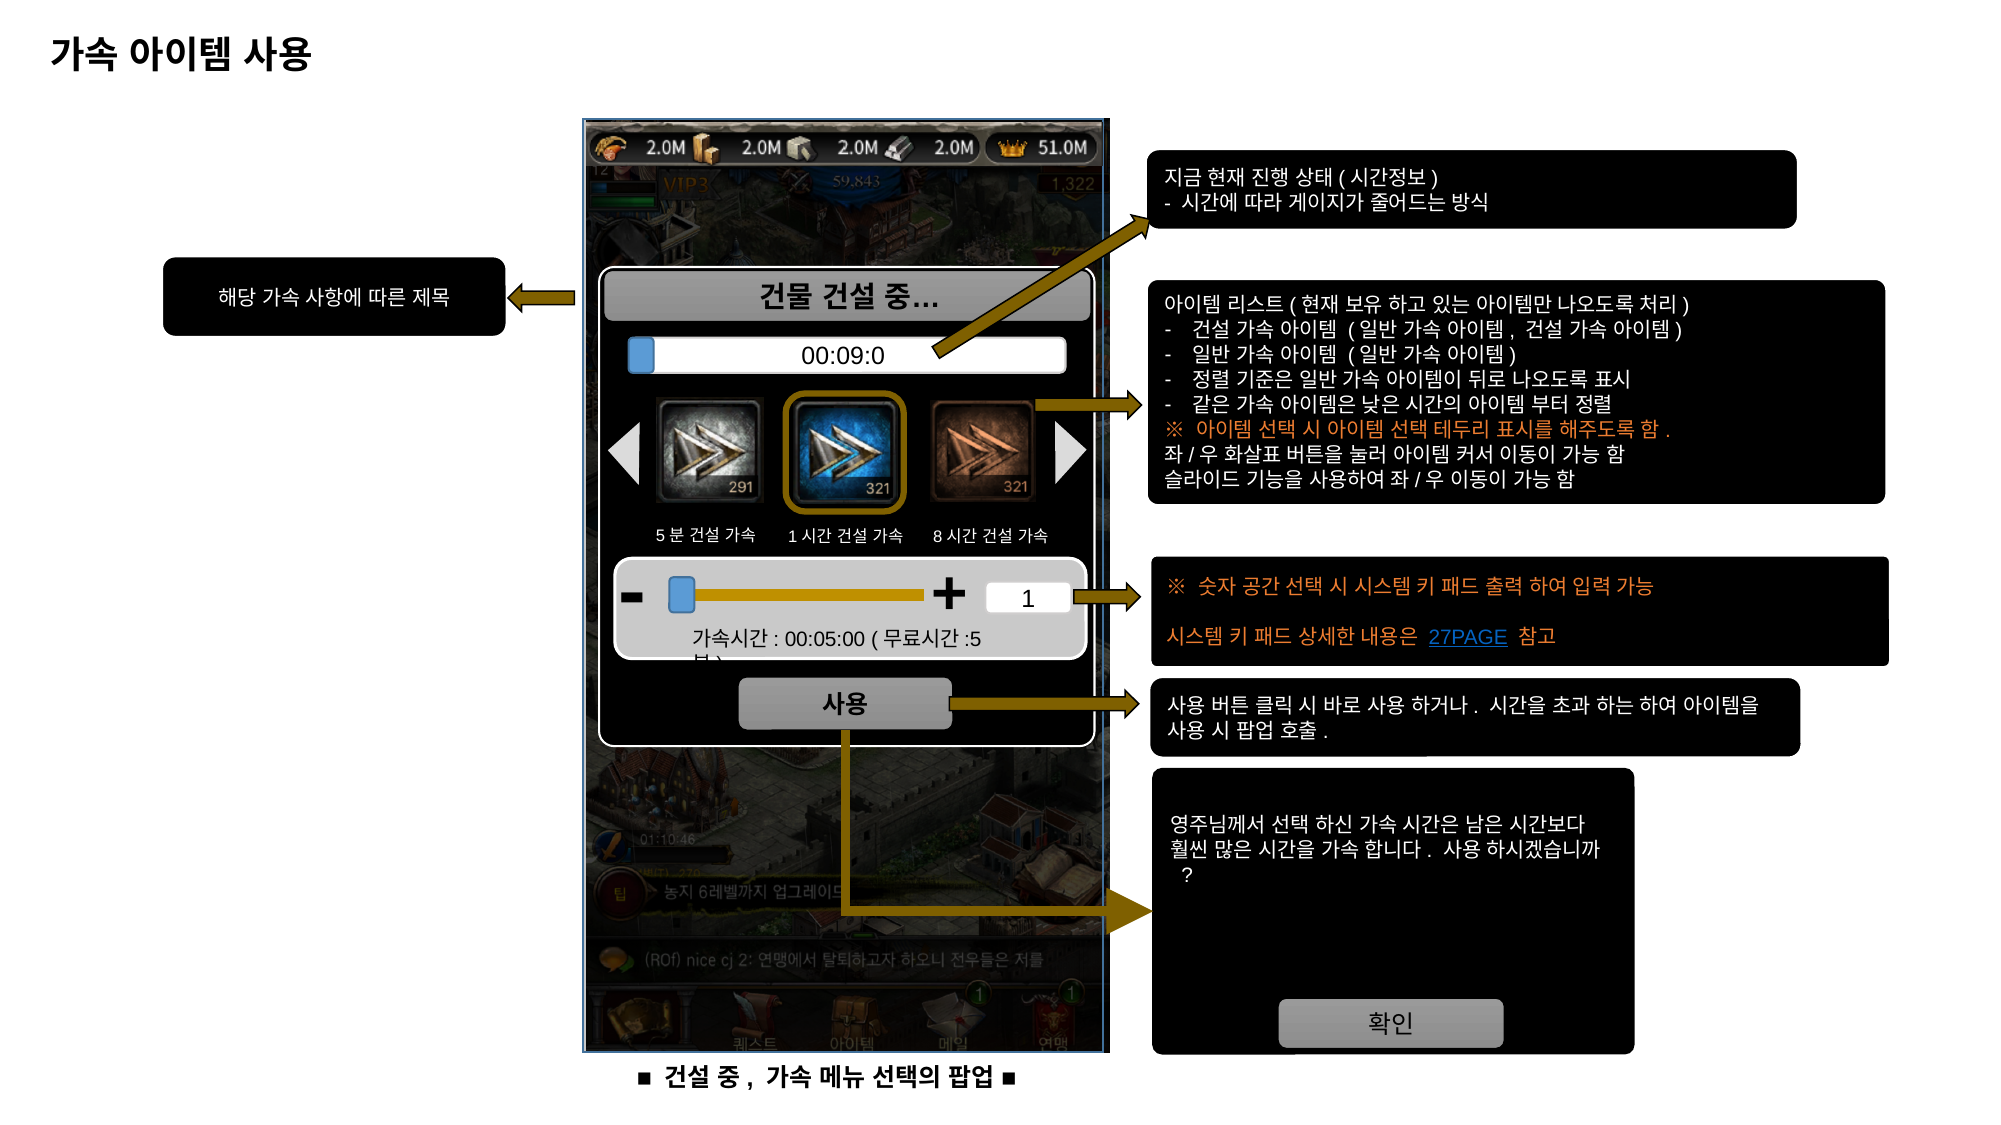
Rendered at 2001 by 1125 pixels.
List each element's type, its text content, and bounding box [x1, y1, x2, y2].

text_box 영주님께서 선택 하신 가속 시간은 남은 시간보다 훨씬 많은 시간을 가속 합니다. 사용 하시겠습니까 ? [1153, 768, 1634, 1054]
text_box [507, 284, 575, 312]
text_box 가속 아이템 사용 [35, 23, 358, 84]
text_box 지금 현재 진행 상태(시간정보) - 시간에 따라 게이지가 줄어드는 방식 [1145, 148, 1799, 231]
text_box ※ 숫자 공간 선택 시 시스템 키 패드 출력 하여 입력 가능 시스템 키 패드 상세한 내용은 27PAGE 참고 [1149, 554, 1891, 668]
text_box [598, 266, 1095, 747]
text_box [1115, 583, 1141, 611]
text_box ■ 건설 중, 가속 메뉴 선택의 팝업 ■ [621, 1062, 1075, 1099]
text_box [908, 666, 1091, 975]
text_box 해당 가속 사항에 따른 제목 [161, 255, 508, 338]
text_box [1115, 690, 1139, 718]
text_box 아이템 리스트(현재 보유 하고 있는 아이템만 나오도록 처리) 건설 가속 아이템 (일반 가속 아이템, 건설 가속 아이템) 일반 가속 아이템 (일반 가속 아이템) 정렬 기준은 일반 가속 아이템이 뒤로 나오도록 표시 같은 가속 아이템은 낮은 시간의 아이템 부터 정렬 ※ 아이템 선택 시 아이템 선택 테두리 표시를 해주도록 함. 좌/우 화살표 버튼을 눌러 아이템 커서 이동이 가능 함 슬라이드 기능을 사용하여 좌/우 이동이 가능 함 [1146, 278, 1887, 506]
text_box [1115, 391, 1142, 419]
picture [586, 118, 1110, 1053]
text_box 확인 [1277, 998, 1505, 1049]
text_box 사용 버튼 클릭 시 바로 사용 하거나. 시간을 초과 하는 하여 아이템을 사용 시 팝업 호출. [1148, 676, 1803, 759]
text_box [1115, 215, 1150, 249]
